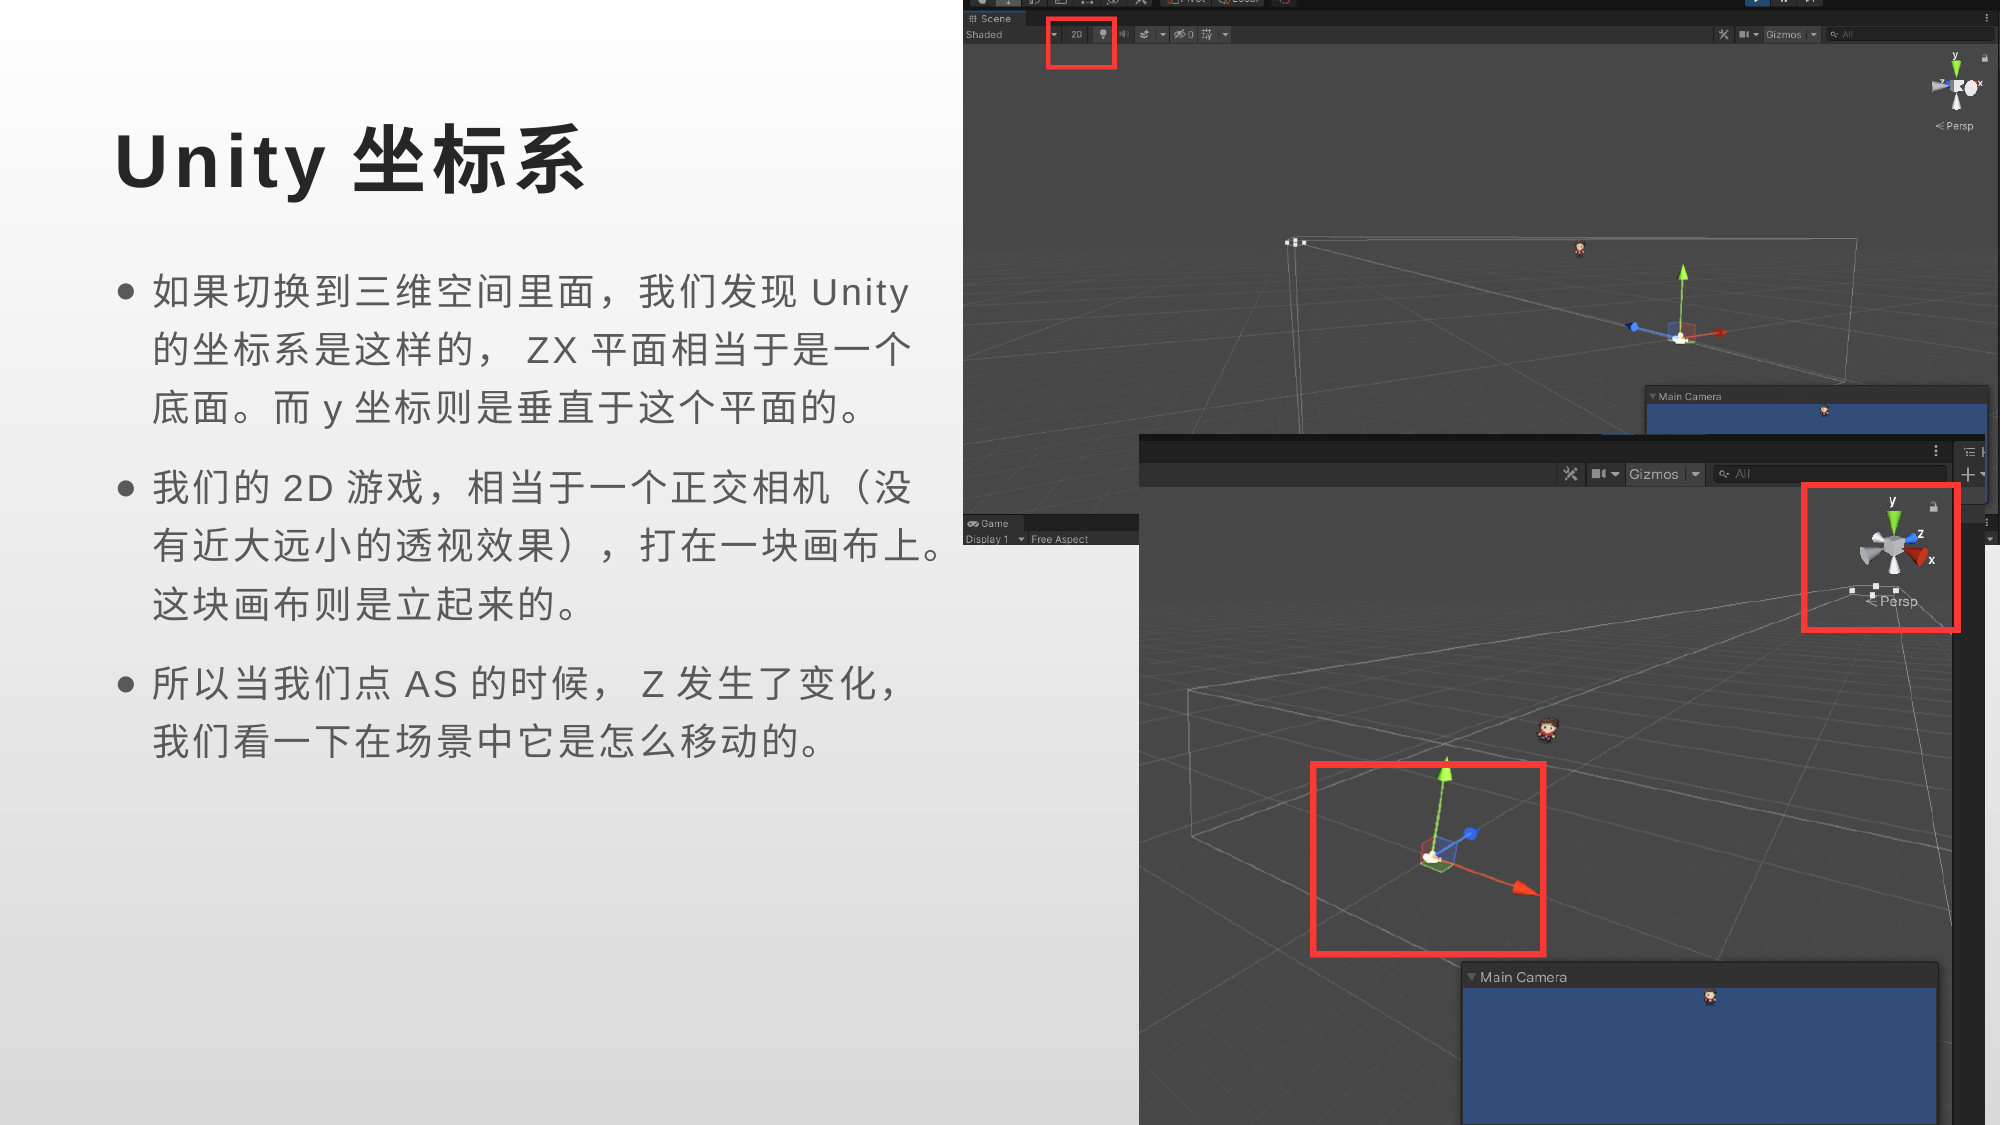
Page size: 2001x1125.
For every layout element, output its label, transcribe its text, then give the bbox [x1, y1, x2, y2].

picture [1139, 434, 1985, 1125]
list 如果切换到三维空间里面，我们发现Unity的坐标系是这样的，ZX平面相当于是一个底面。而y坐标则是垂直于这个平面的。 我们的2D游戏，相当于一个正交相机（没有近大远小的透视效果），打在一块画布上。这块画布则是立起来的。 所以当我们点AS的时候，Z发生了变化，我们看一下在场景中它是怎么移动的。 [99, 246, 949, 1026]
title Unity坐标系 [99, 99, 963, 216]
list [963, 0, 2000, 545]
